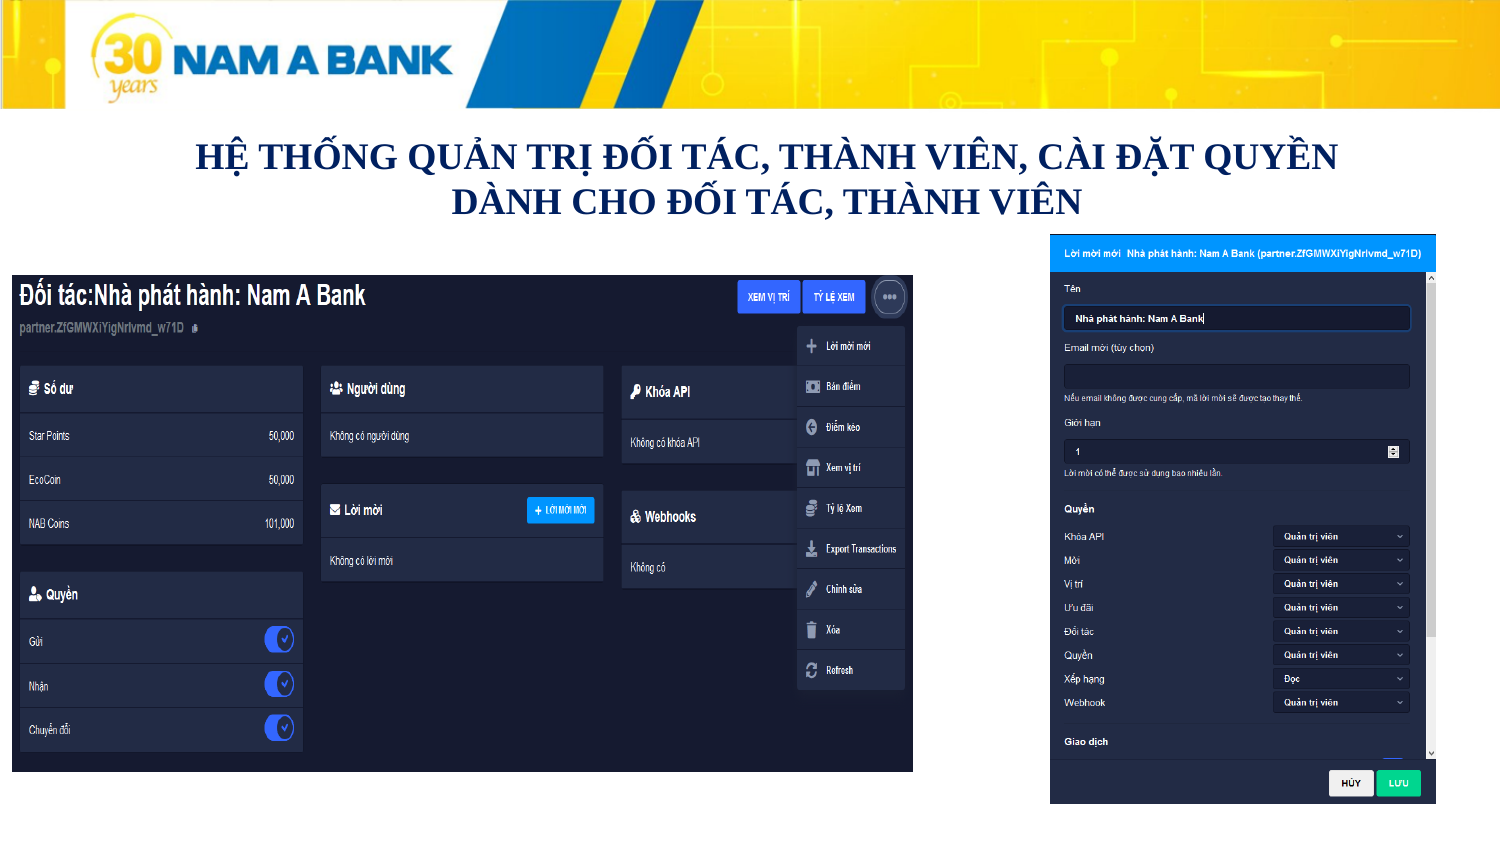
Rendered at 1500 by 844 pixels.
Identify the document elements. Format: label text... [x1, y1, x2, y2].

picture [0, 0, 1500, 844]
text_box HỆ THỐNG QUẢN TRỊ ĐỐI TÁC, THÀNH VIÊN, CÀI ĐẶT QUYỀN DÀNH CHO ĐỐI TÁC, THÀNH VIÊN [162, 124, 1372, 230]
